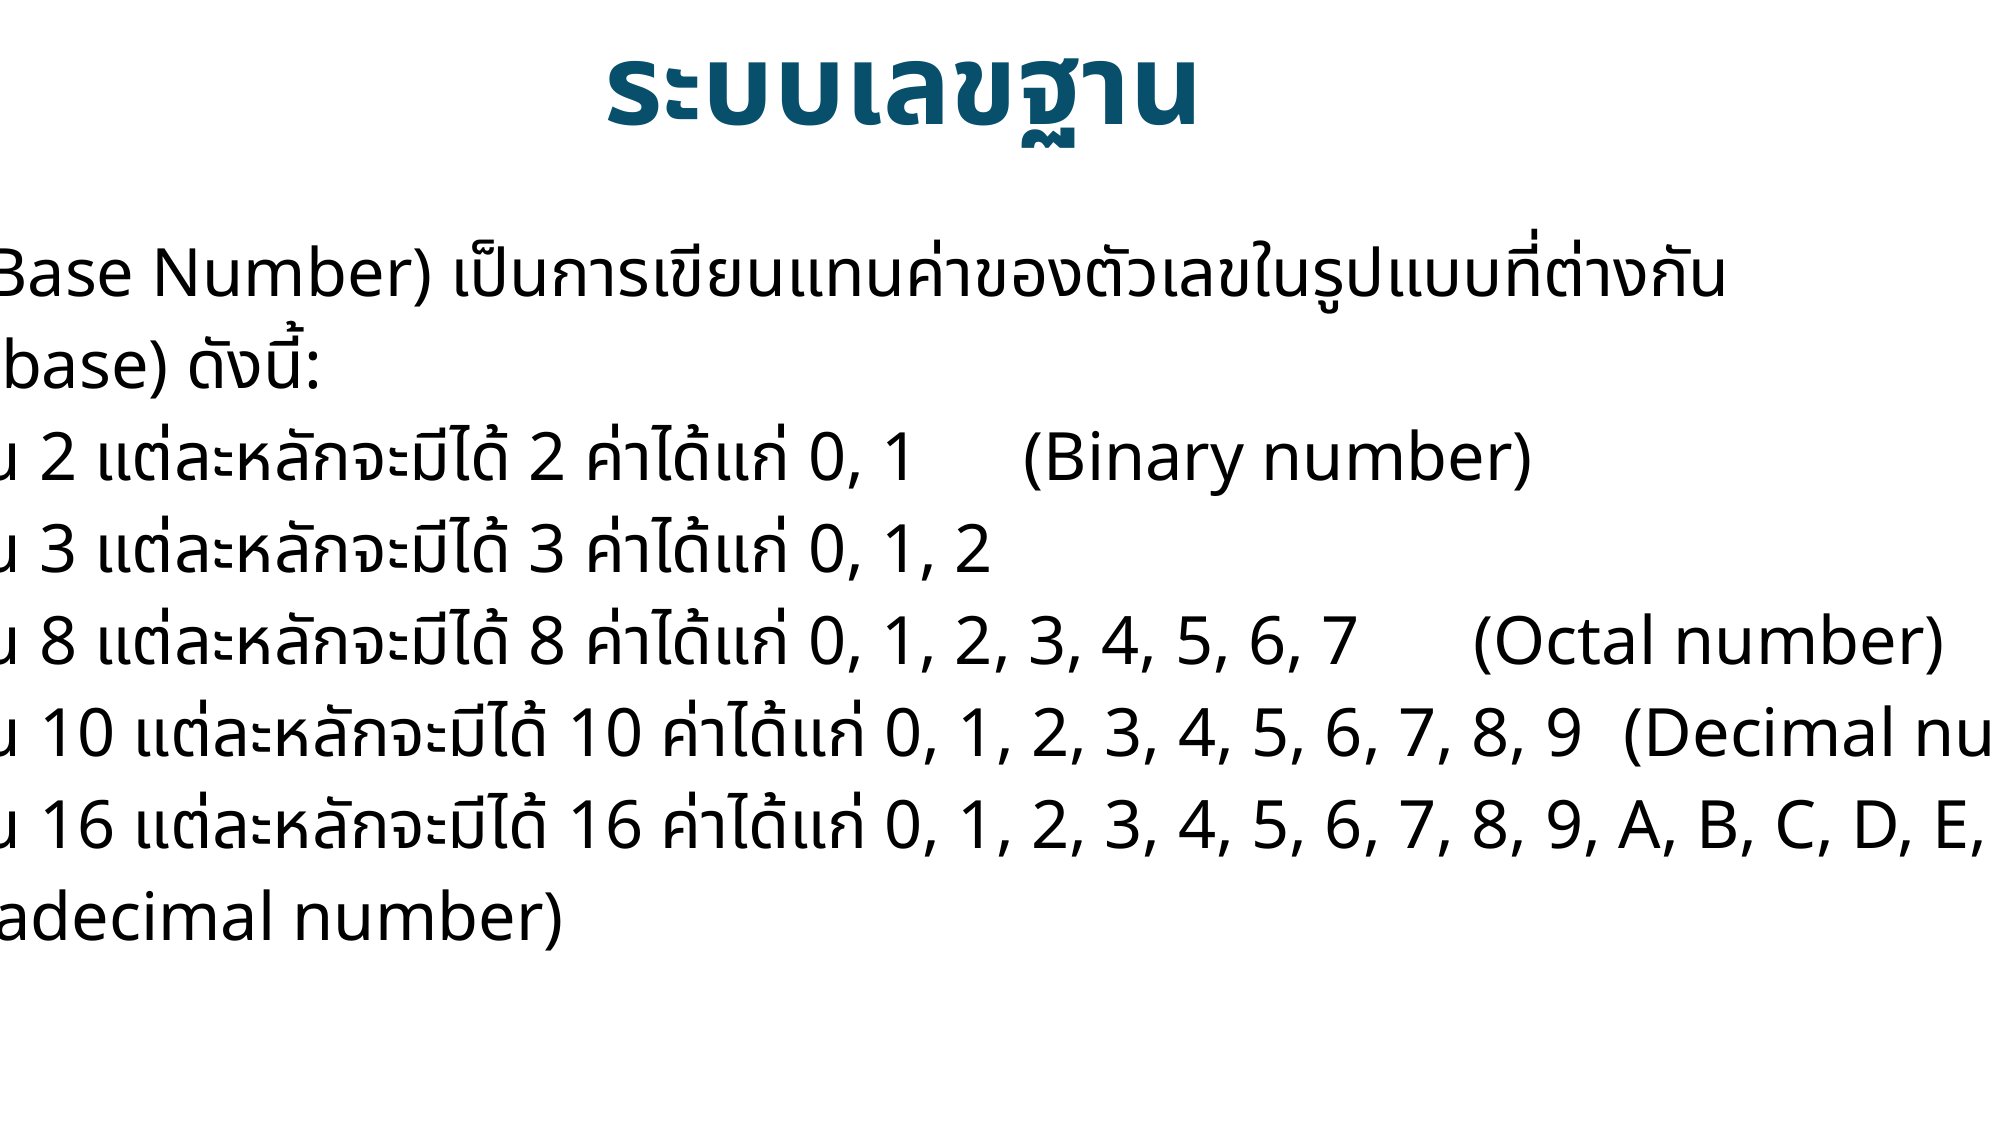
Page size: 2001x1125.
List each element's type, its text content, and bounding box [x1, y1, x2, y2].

text_box ระบบเลขฐาน [589, 4, 1219, 155]
text_box เลขฐาน (Base Number) เป็นการเขียนแทนค่าของตัวเลขในรูปแบบที่ต่างกัน ตามฐาน (base) ดังนี้: เลขฐาน 2 แต่ละหลักจะมีได้ 2 ค่าได้แก่ 0, 1 (Binary number) เลขฐาน 3 แต่ละหลักจะมีได้ 3 ค่าได้แก่ 0, 1, 2 เลขฐาน 8 แต่ละหลักจะมีได้ 8 ค่าได้แก่ 0, 1, 2, 3, 4, 5, 6, 7 (Octal number) เลขฐาน 10 แต่ละหลักจะมีได้ 10 ค่าได้แก่ 0, 1, 2, 3, 4, 5, 6, 7, 8, 9 (Decimal number) เลขฐาน 16 แต่ละหลักจะมีได้ 16 ค่าได้แก่ 0, 1, 2, 3, 4, 5, 6, 7, 8, 9, A, B, C, D, E, F (Hexadecimal number) [0, 210, 2000, 961]
